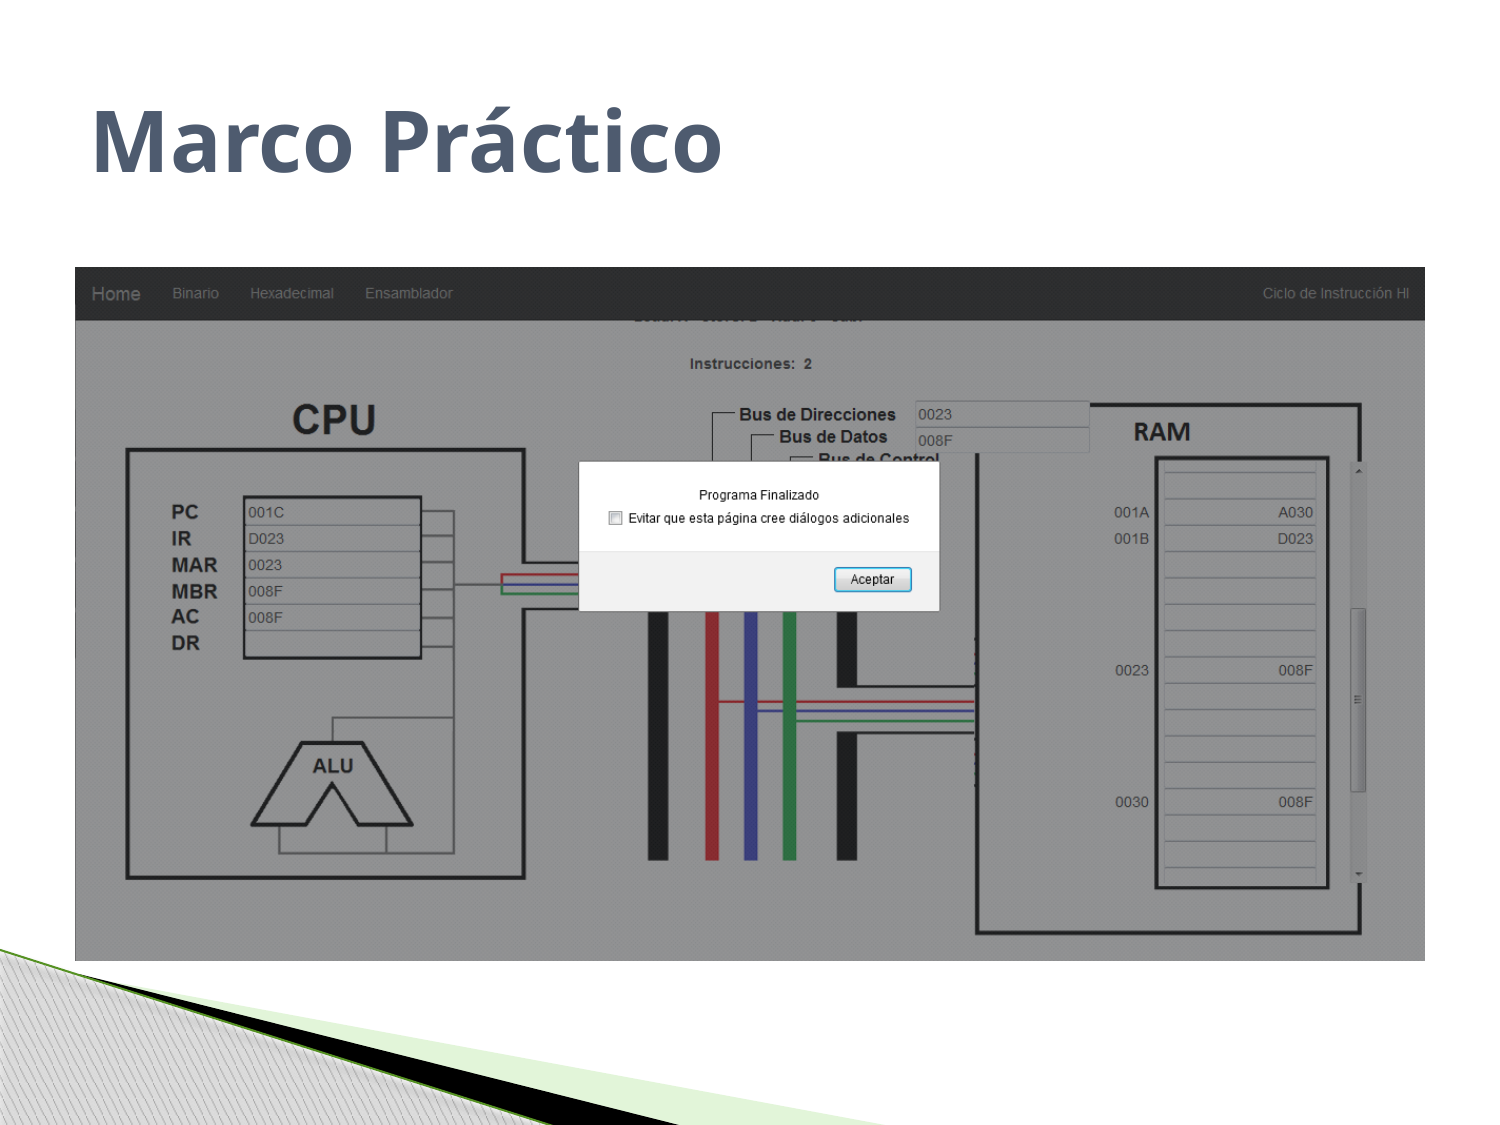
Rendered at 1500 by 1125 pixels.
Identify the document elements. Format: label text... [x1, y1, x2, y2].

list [74, 267, 1426, 961]
title Marco Práctico [75, 45, 1425, 233]
